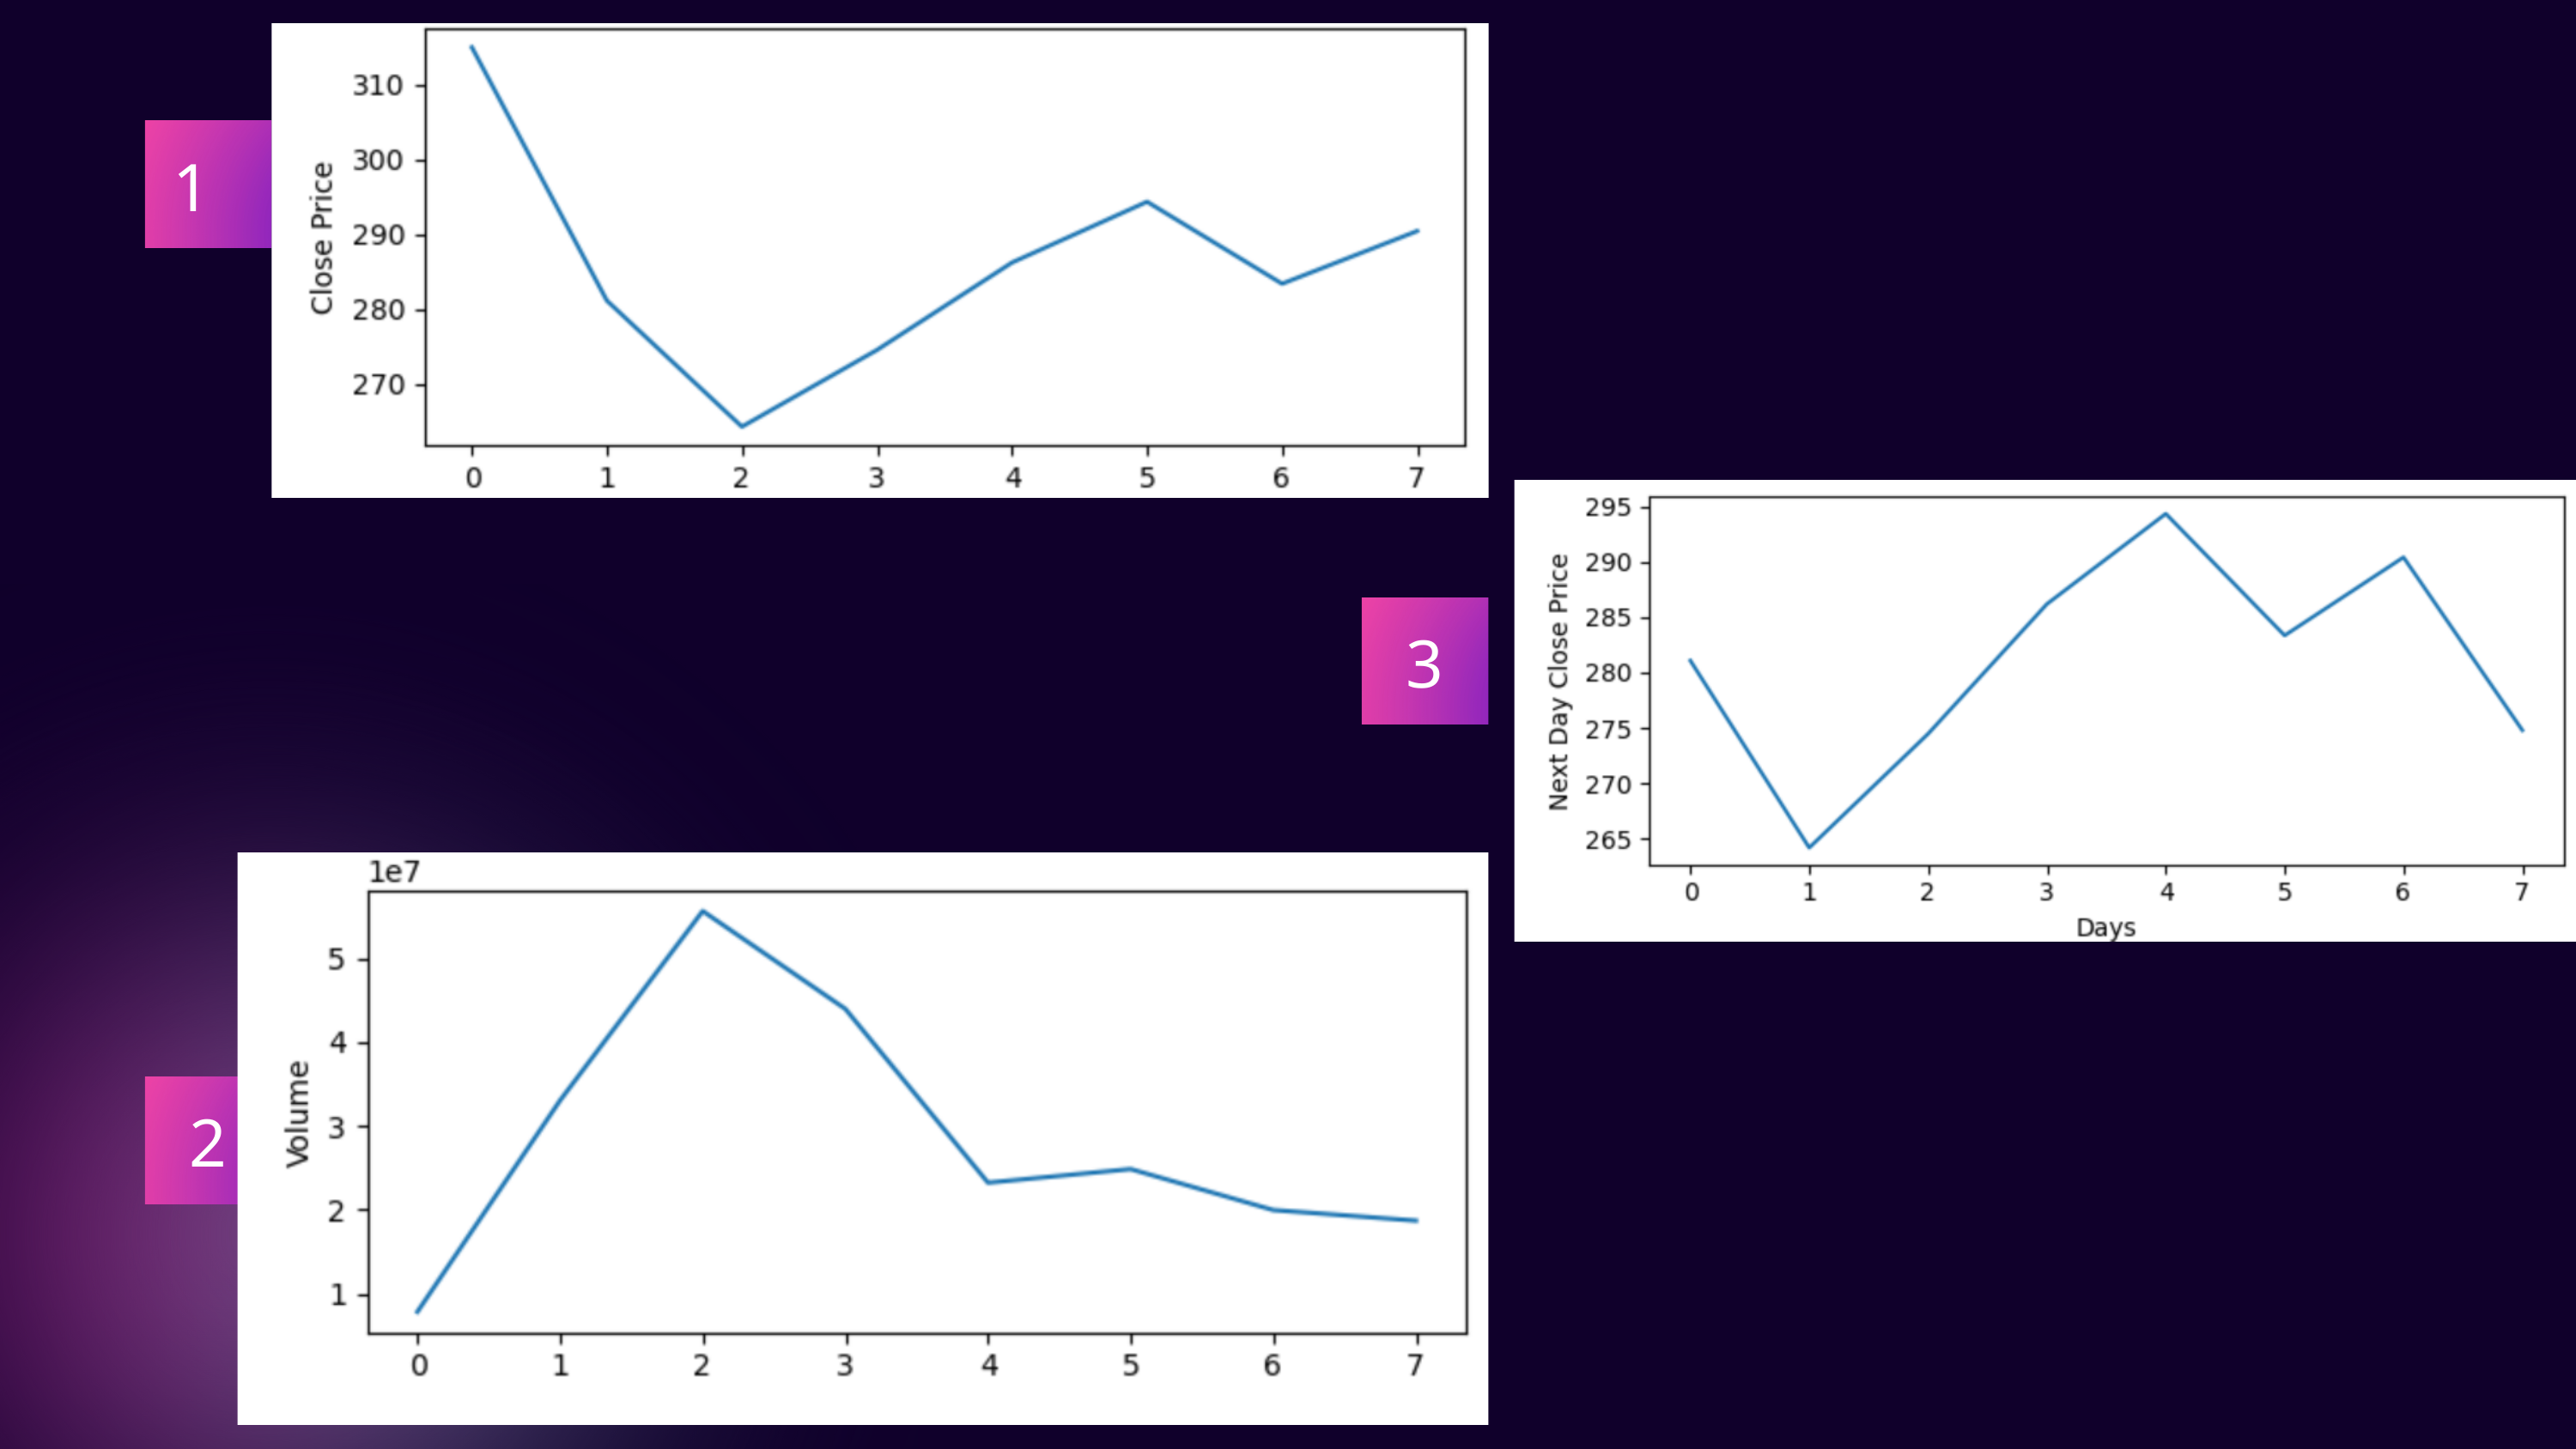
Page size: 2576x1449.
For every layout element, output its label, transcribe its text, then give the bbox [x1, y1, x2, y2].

text_box [0, 584, 918, 1449]
text_box 3 [1378, 609, 1472, 701]
text_box 2 [161, 1088, 255, 1181]
text_box [237, 852, 1489, 1425]
text_box [1514, 480, 2576, 942]
text_box 1 [144, 132, 238, 225]
text_box [144, 120, 271, 248]
text_box [144, 1076, 237, 1204]
text_box [271, 23, 1489, 498]
text_box [1361, 597, 1489, 724]
